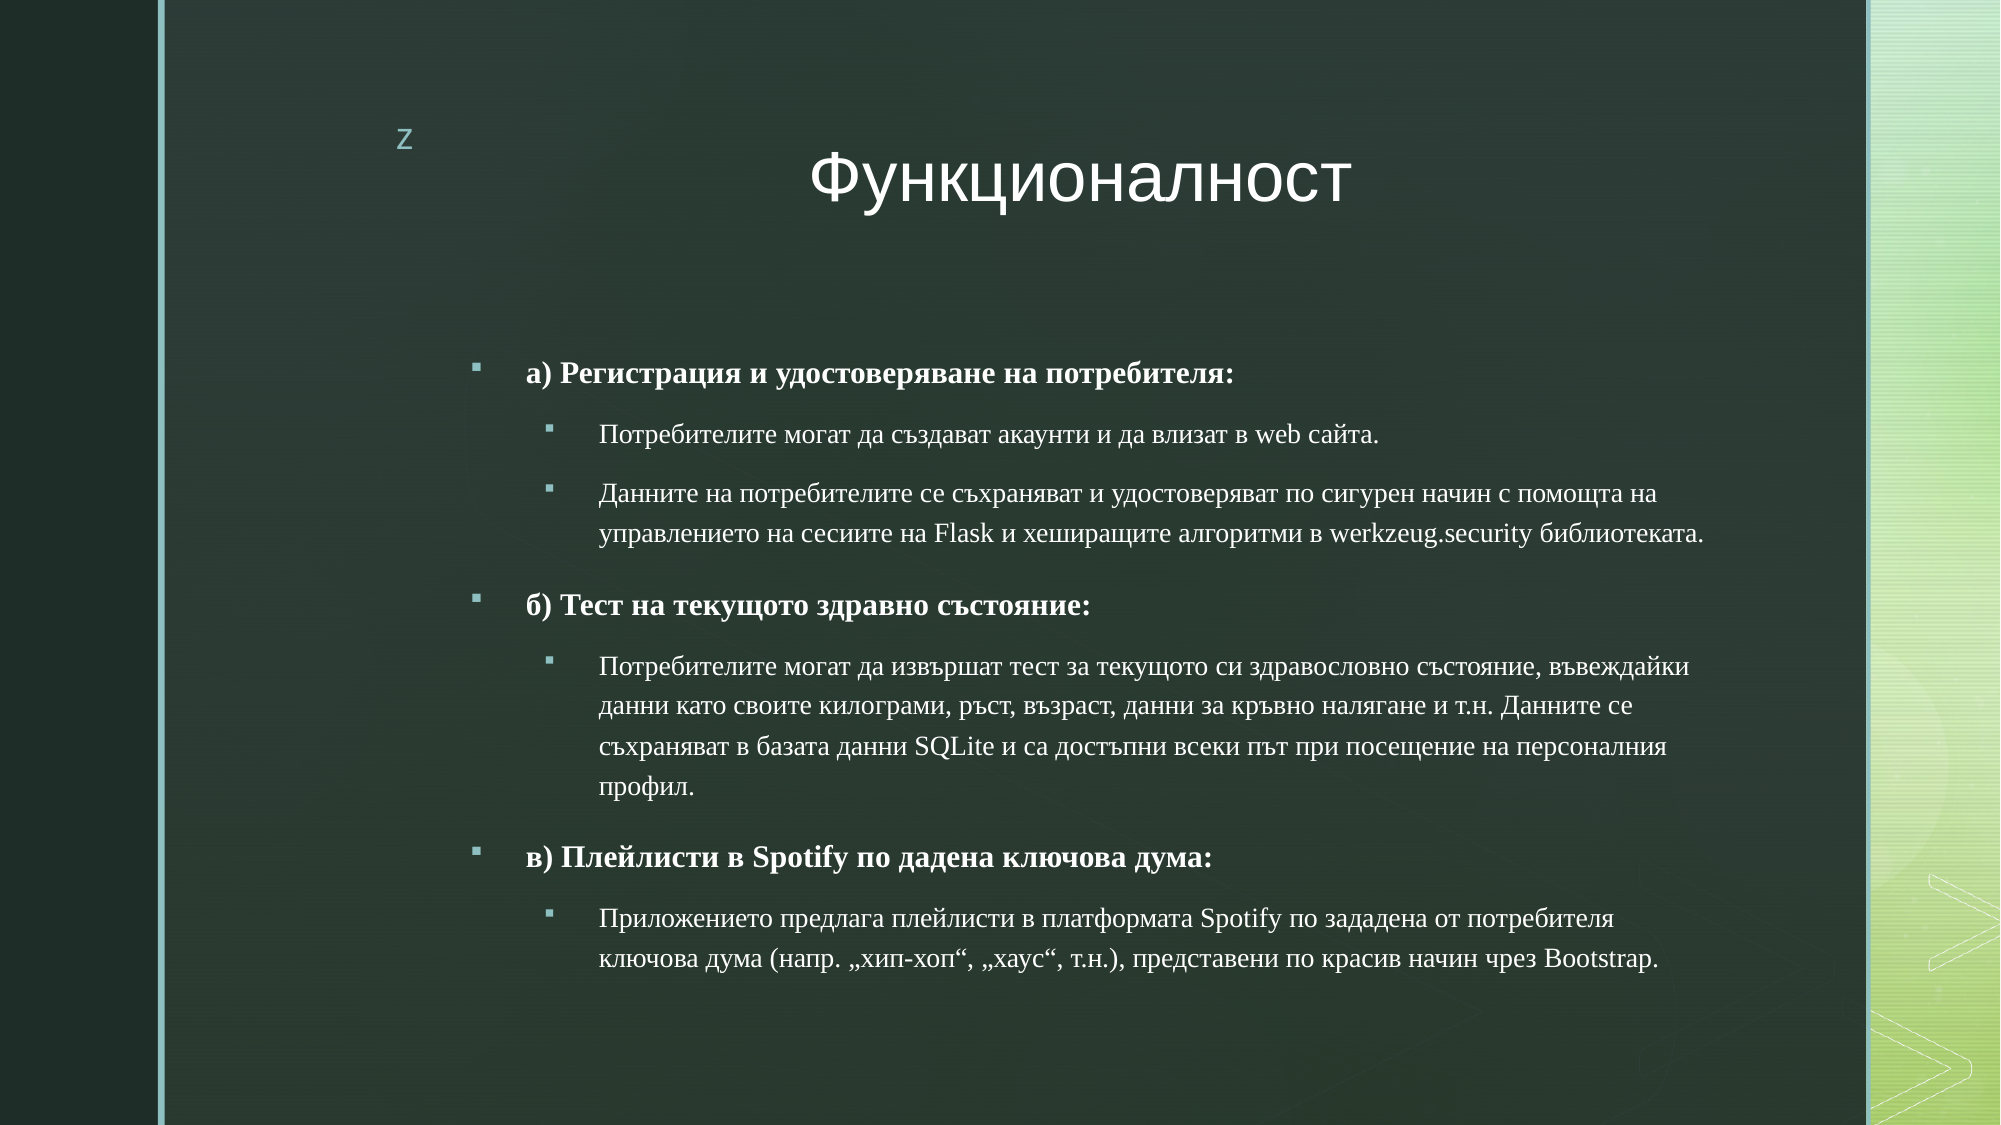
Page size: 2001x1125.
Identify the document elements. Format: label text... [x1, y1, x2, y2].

list а) Регистрация и удостоверяване на потребителя: Потребителите могат да създават акаунти и да влизат в web сайта. Данните на потребителите се съхраняват и удостоверяват по сигурен начин с помощта на управлението на сесиите на Flask и хеширащите алгоритми в werkzeug.security библиотеката. б) Тест на текущото здравно състояние: Потребителите могат да извършат тест за текущото си здравословно състояние, въвеждайки данни като своите килограми, ръст, възраст, данни за кръвно налягане и т.н. Данните се съхраняват в базата данни SQLite и са достъпни всеки път при посещение на персоналния профил. в) Плейлисти в Spotify по дадена ключова дума: Приложението предлага плейлисти в платформата Spotify по зададена от потребителя ключова дума (напр. „хип-хоп“, „хаус“, т.н.), представени по красив начин чрез Bootstrap. [454, 336, 1734, 993]
picture [1871, 0, 2001, 1125]
title Функционалност [428, 132, 1734, 310]
